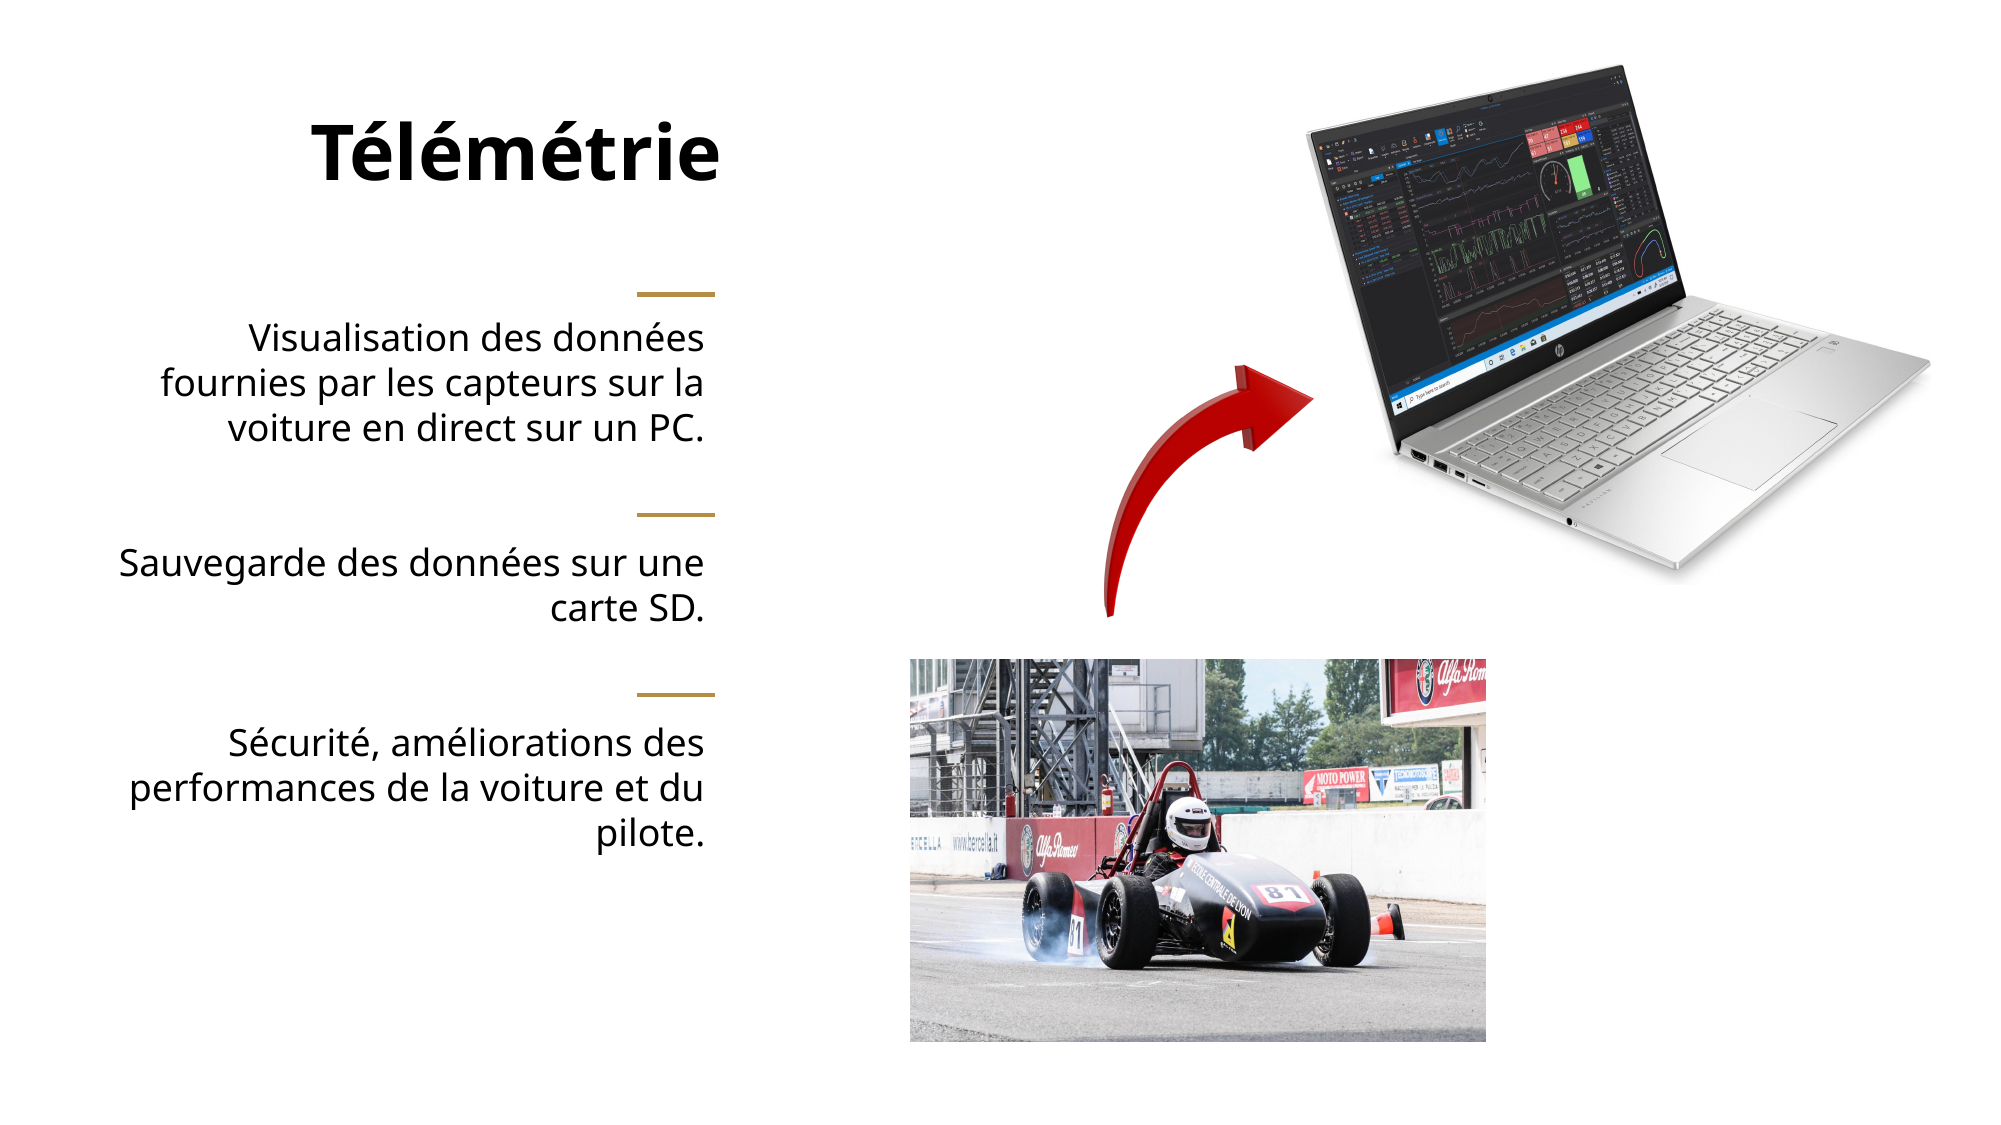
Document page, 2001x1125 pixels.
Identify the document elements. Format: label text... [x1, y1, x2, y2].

text_box Visualisation des données fournies par les capteurs sur la voiture en direct sur un PC. Sauvegarde des données sur une carte SD. Sécurité, améliorations des performances de la voiture et du pilote. [100, 306, 721, 937]
title Télémétrie [118, 106, 738, 415]
picture [910, 40, 1952, 1042]
